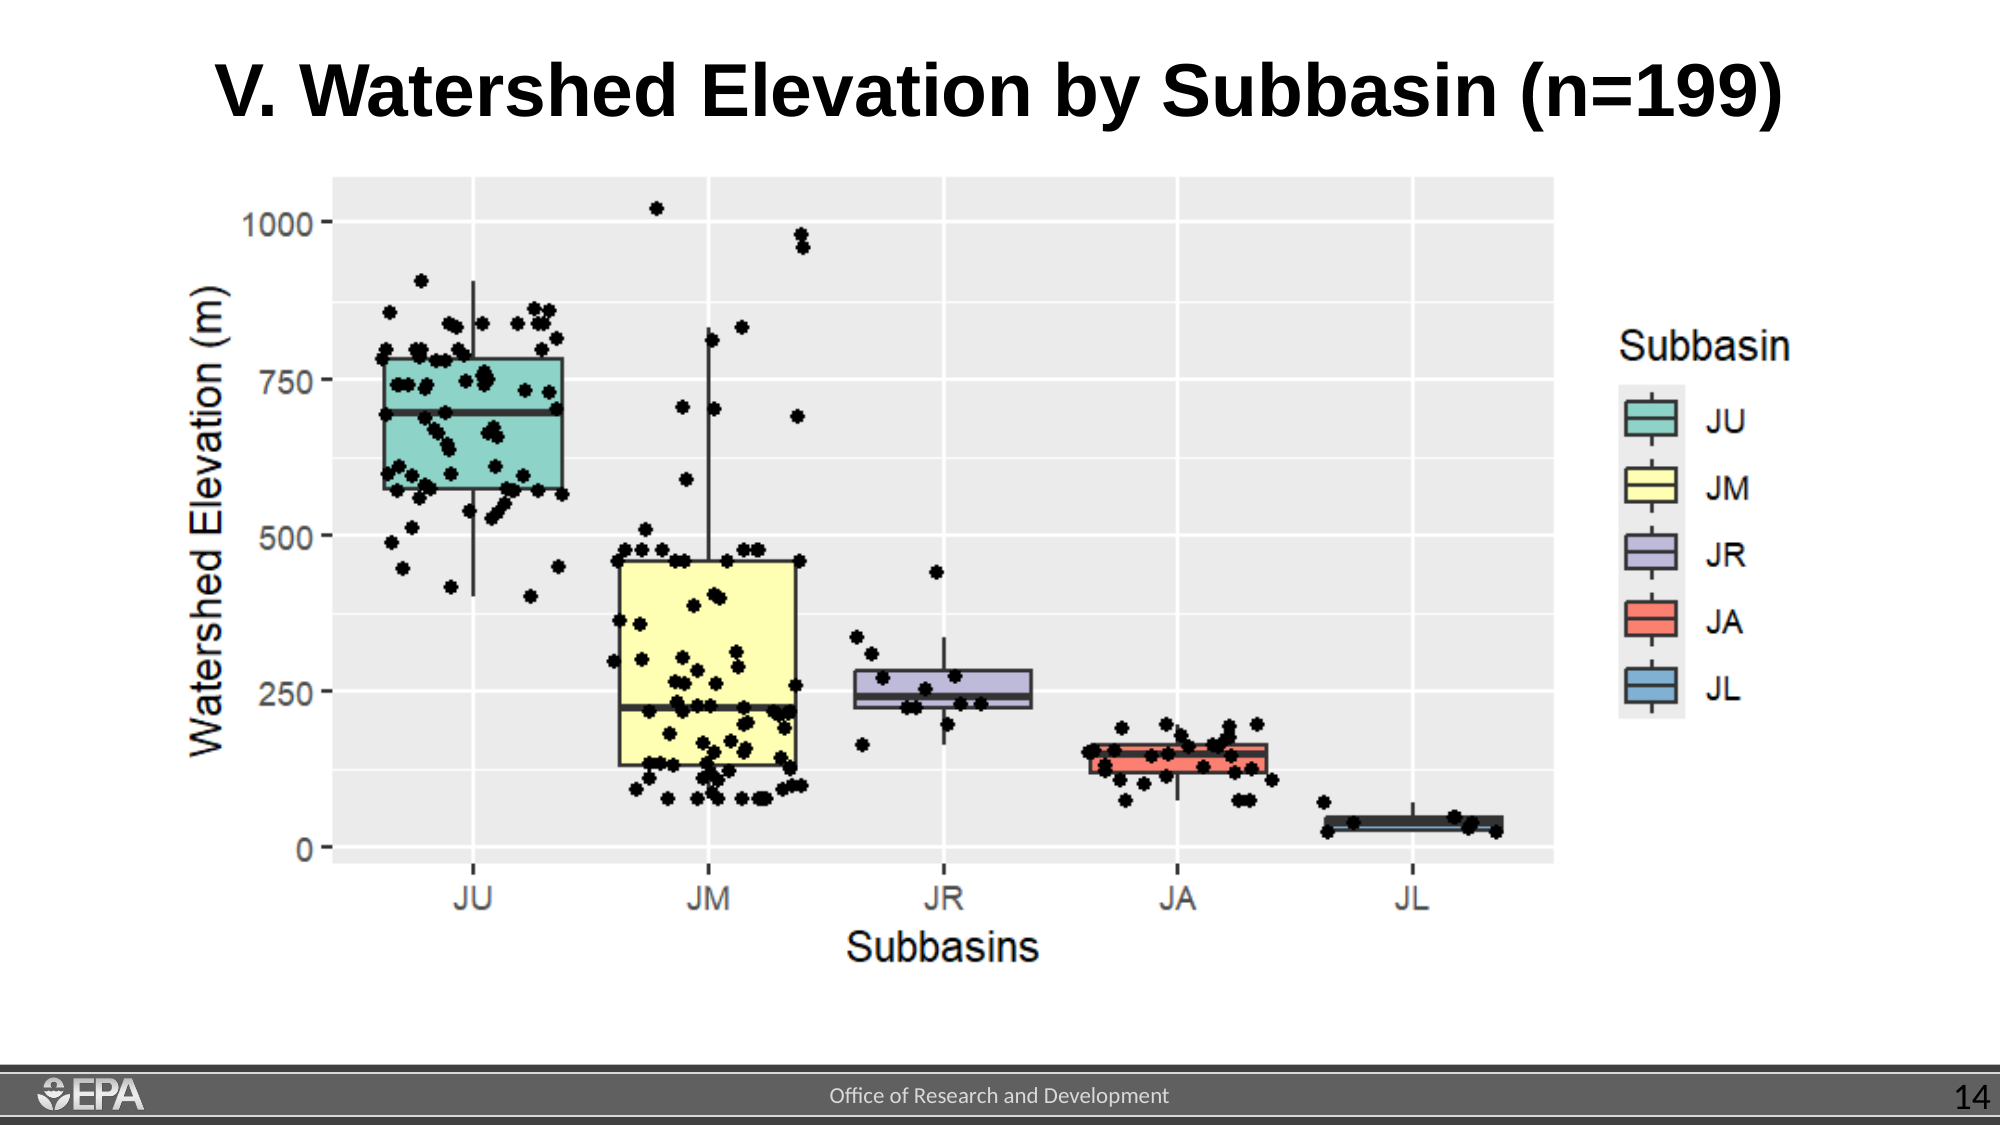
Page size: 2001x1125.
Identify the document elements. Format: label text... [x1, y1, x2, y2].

picture [34, 1071, 148, 1117]
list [165, 157, 1834, 992]
title V. Watershed Elevation by Subbasin (n=199) [137, 27, 1863, 157]
text_box 14 [1938, 1064, 2000, 1125]
